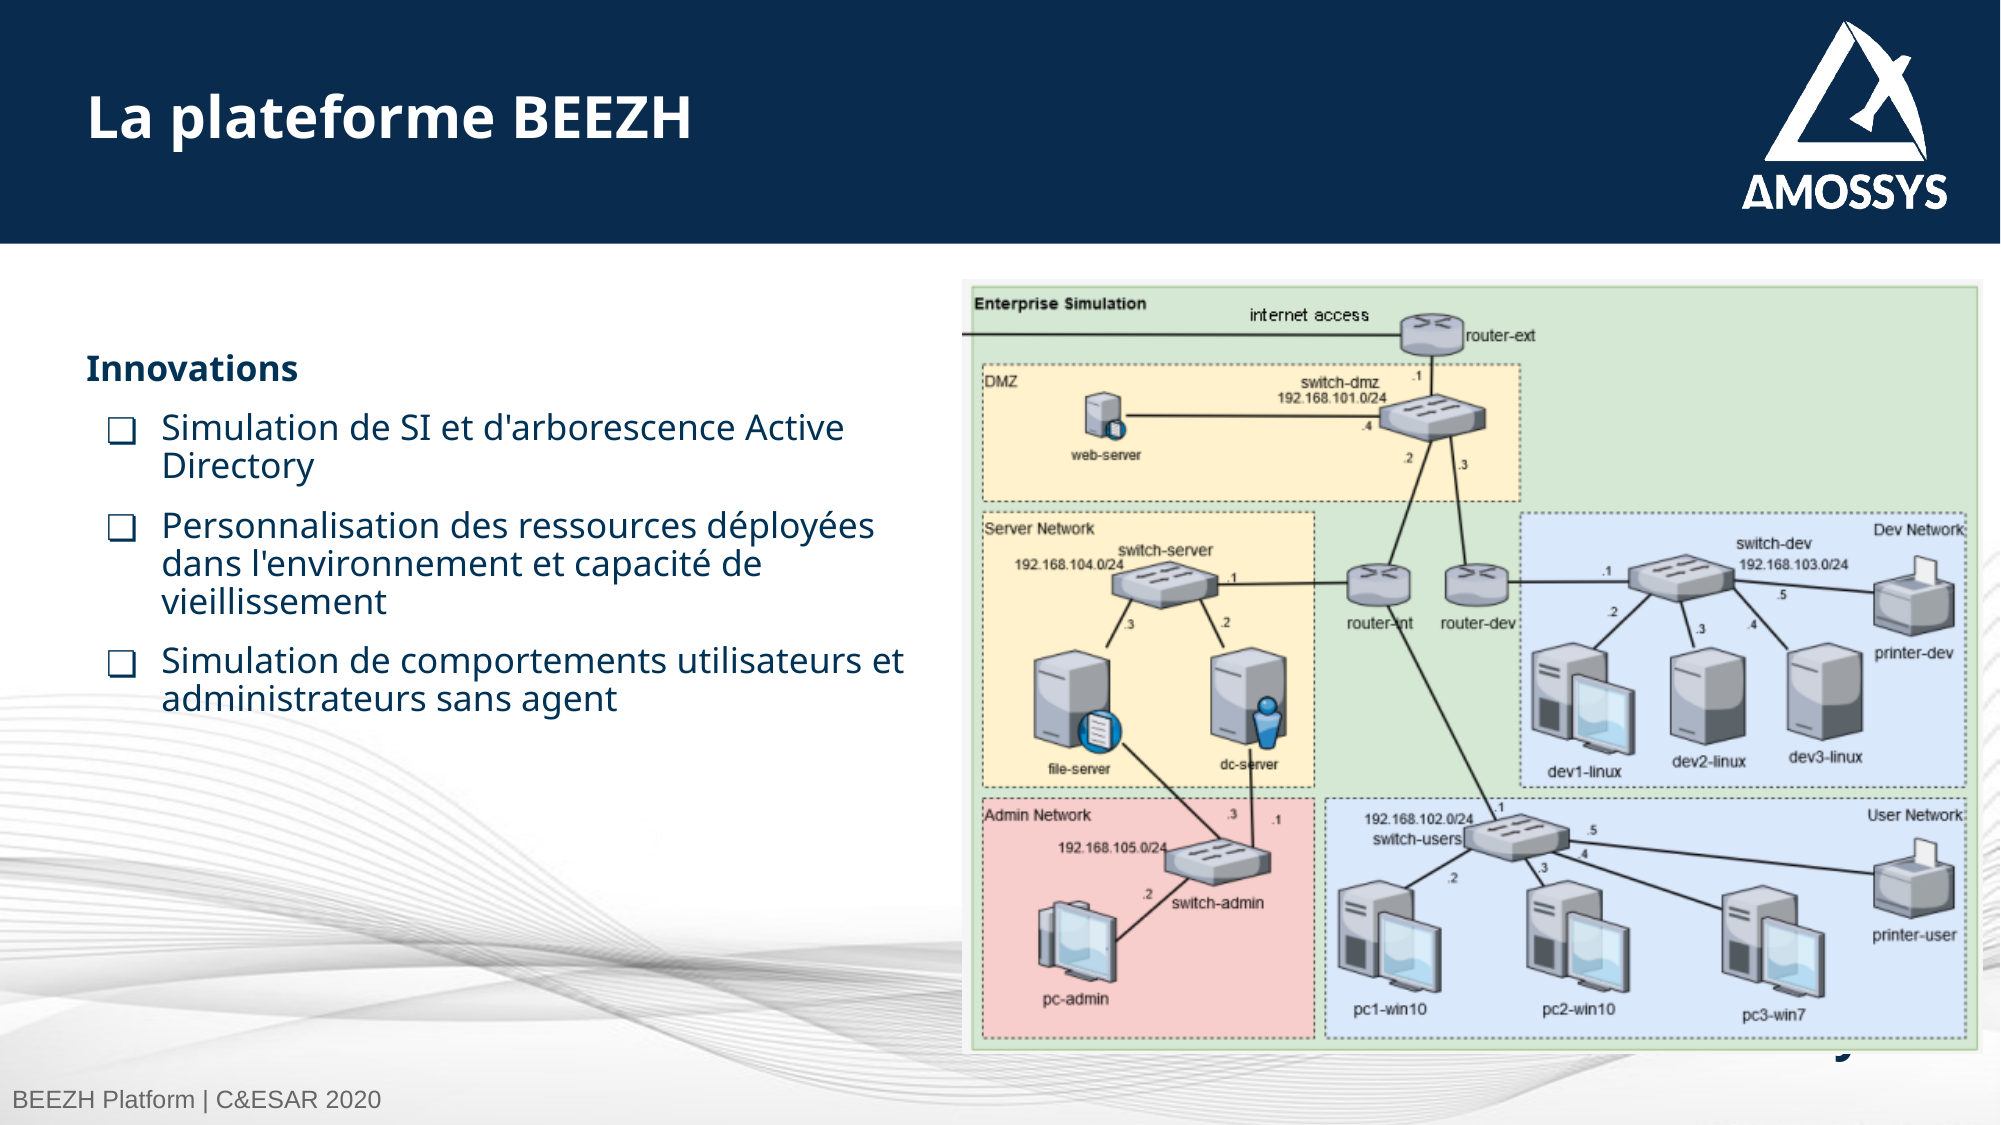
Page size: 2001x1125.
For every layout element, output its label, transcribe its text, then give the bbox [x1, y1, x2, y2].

picture [0, 278, 2000, 1125]
picture [1695, 0, 1993, 219]
list Innovations Simulation de SI et d'arborescence Active Directory Personnalisation des ressources déployées dans l'environnement et capacité de vieillissement Simulation de comportements utilisateurs et administrateurs sans agent [71, 343, 956, 698]
title La plateforme BEEZH [71, 81, 1528, 200]
